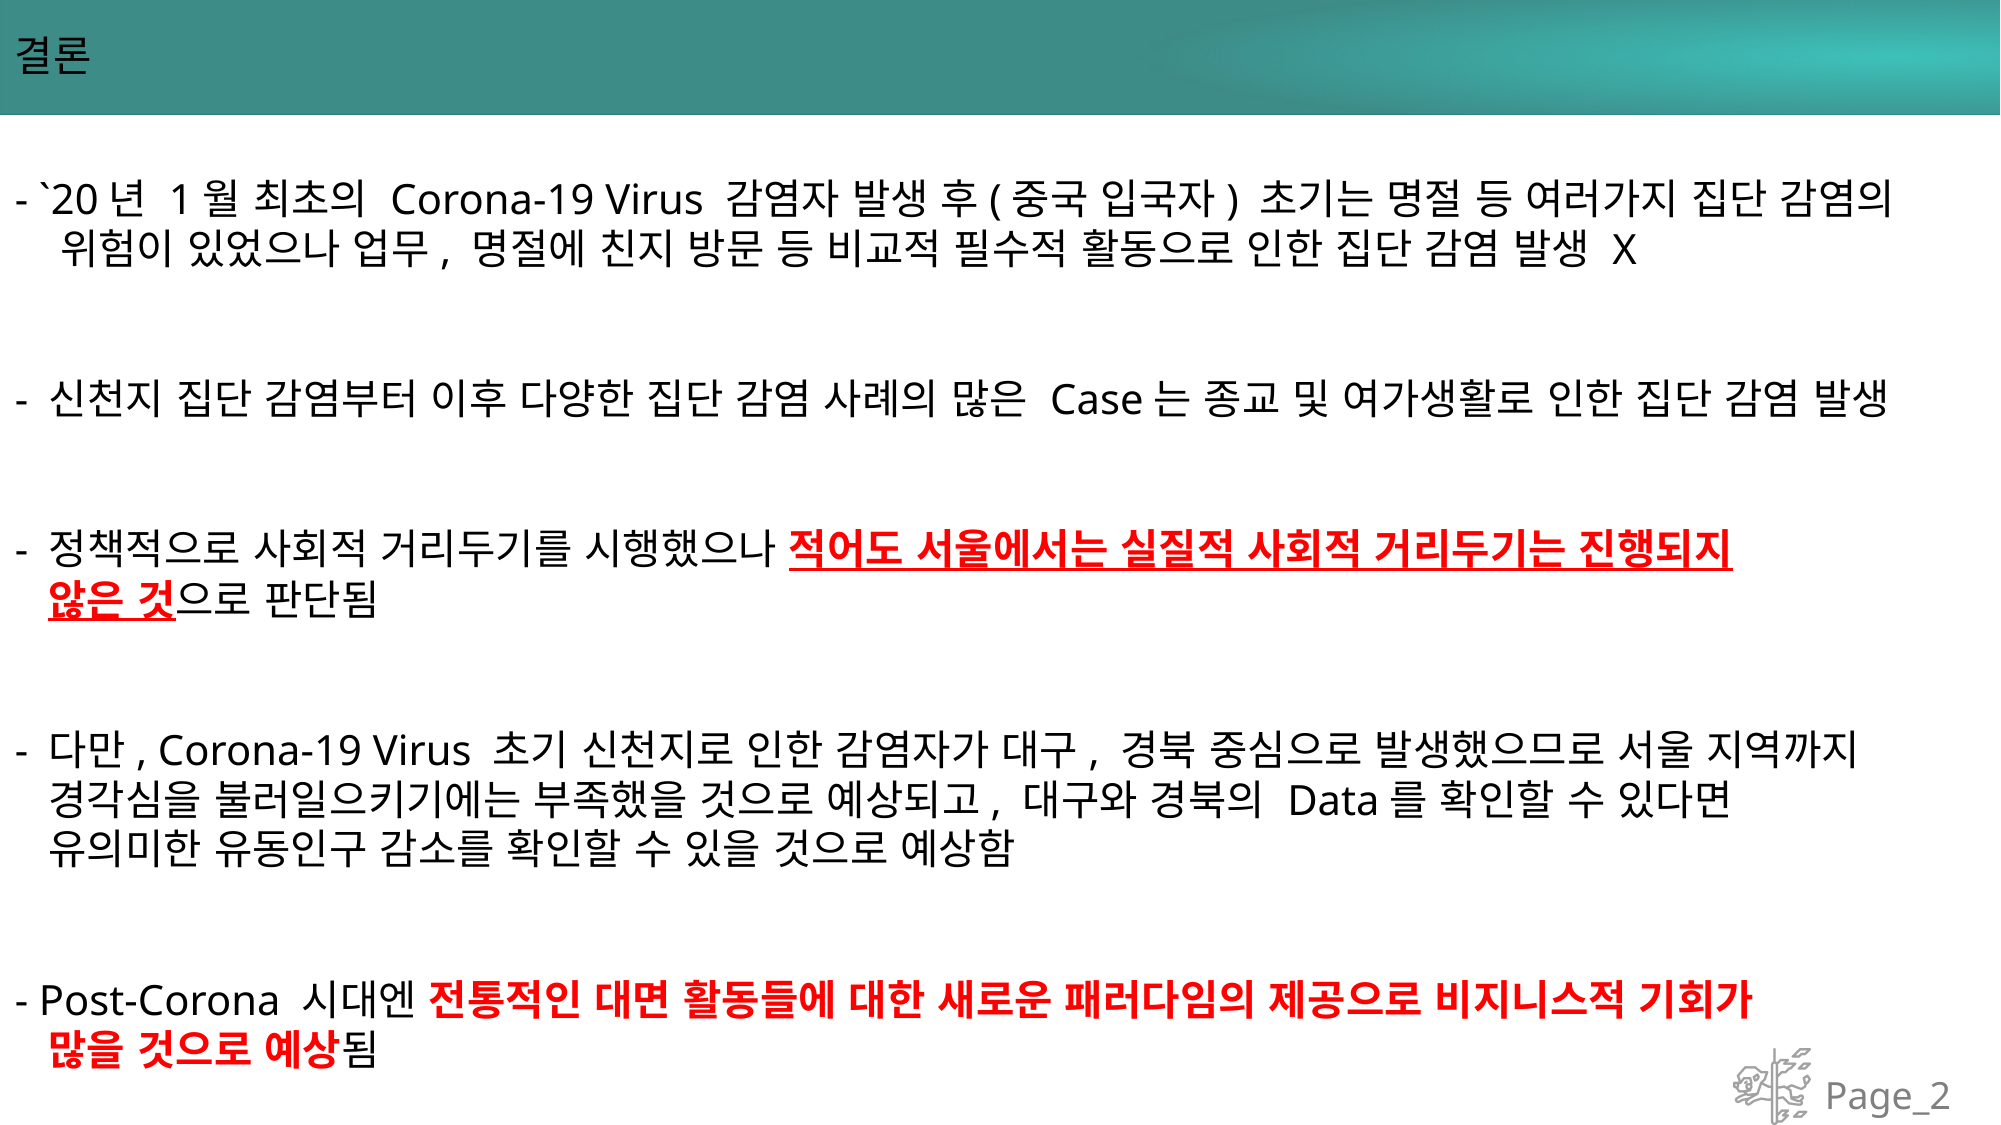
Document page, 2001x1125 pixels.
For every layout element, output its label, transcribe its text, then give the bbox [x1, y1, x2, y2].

picture [1733, 1048, 1811, 1125]
text_box - `20년 1월 최초의 Corona-19 Virus 감염자 발생 후(중국 입국자) 초기는 명절 등 여러가지 집단 감염의 위험이 있었으나 업무, 명절에 친지 방문 등 비교적 필수적 활동으로 인한 집단 감염 발생 X - 신천지 집단 감염부터 이후 다양한 집단 감염 사례의 많은 Case는 종교 및 여가생활로 인한 집단 감염 발생 - 정책적으로 사회적 거리두기를 시행했으나 적어도 서울에서는 실질적 사회적 거리두기는 진행되지 않은 것으로 판단됨 - 다만, Corona-19 Virus 초기 신천지로 인한 감염자가 대구, 경북 중심으로 발생했으므로 서울 지역까지 경각심을 불러일으키기에는 부족했을 것으로 예상되고, 대구와 경북의 Data를 확인할 수 있다면 유의미한 유동인구 감소를 확인할 수 있을 것으로 예상함 - Post-Corona 시대엔 전통적인 대면 활동들에 대한 새로운 패러다임의 제공으로 비지니스적 기회가 많을 것으로 예상됨 [0, 165, 2000, 1081]
text_box Page_20 [1811, 1081, 1987, 1125]
text_box 결론 [0, 22, 2000, 88]
